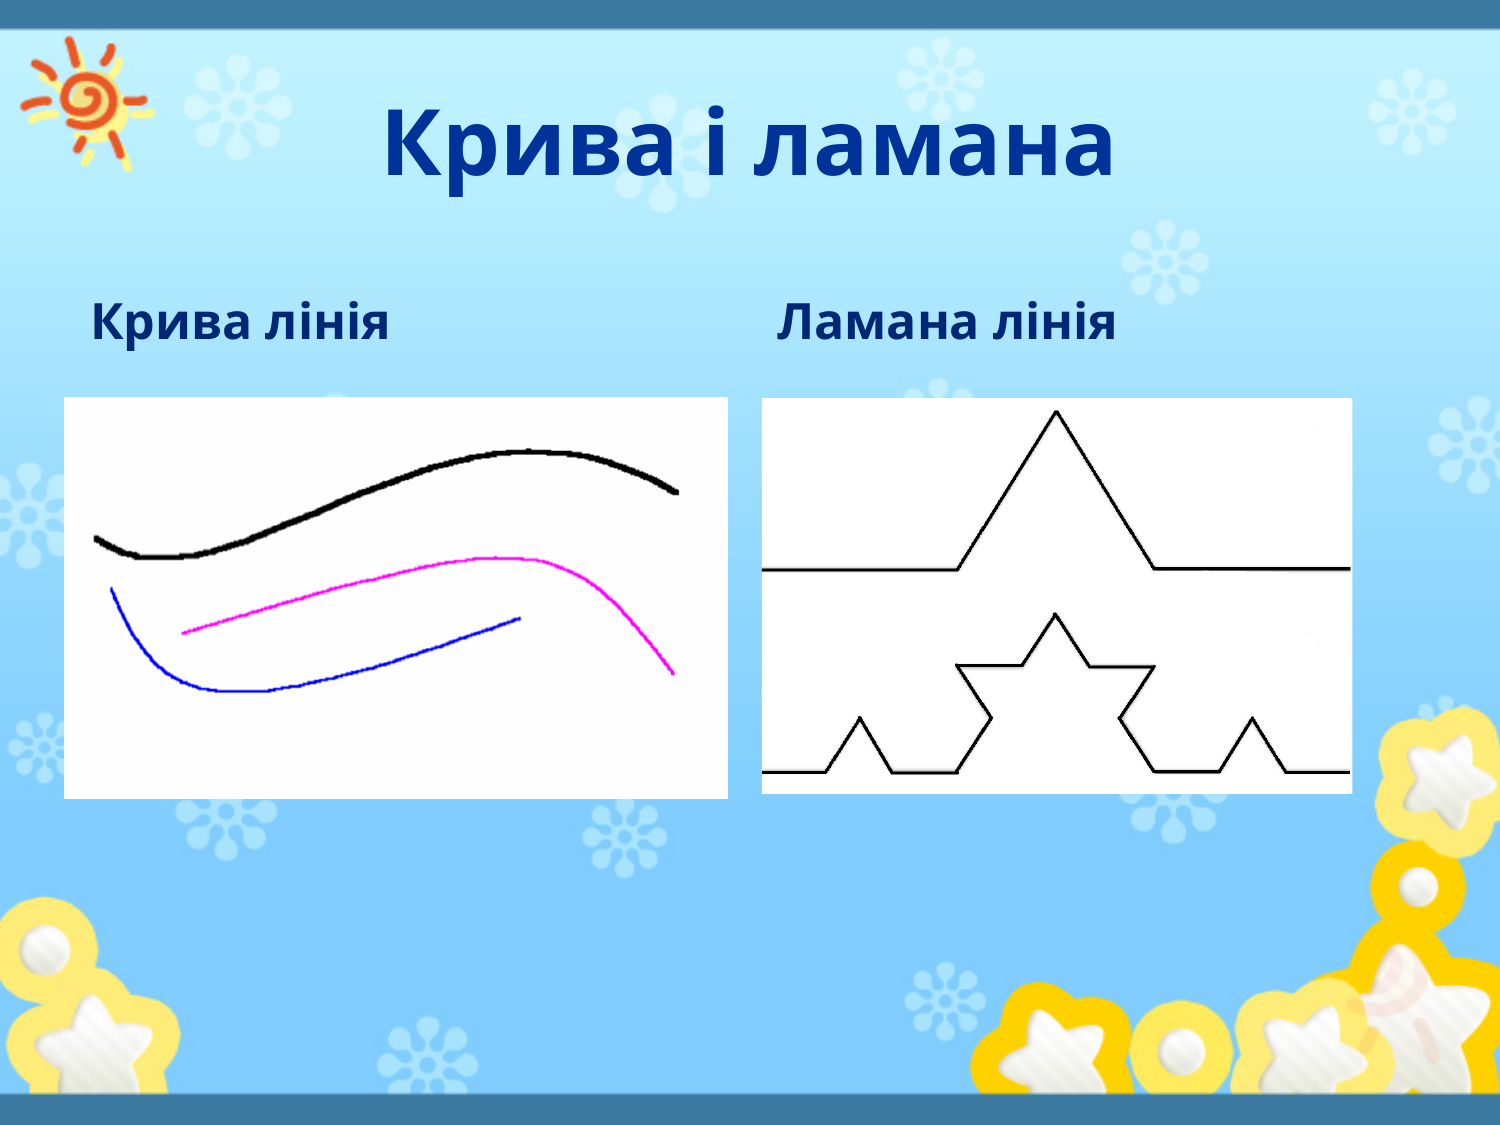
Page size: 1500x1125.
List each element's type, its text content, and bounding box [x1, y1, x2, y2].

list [761, 398, 1353, 794]
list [64, 396, 728, 799]
list Ламана лінія [761, 251, 1425, 357]
picture [0, 0, 1500, 1125]
list Крива лінія [75, 251, 738, 357]
title Крива і ламана [75, 45, 1425, 233]
